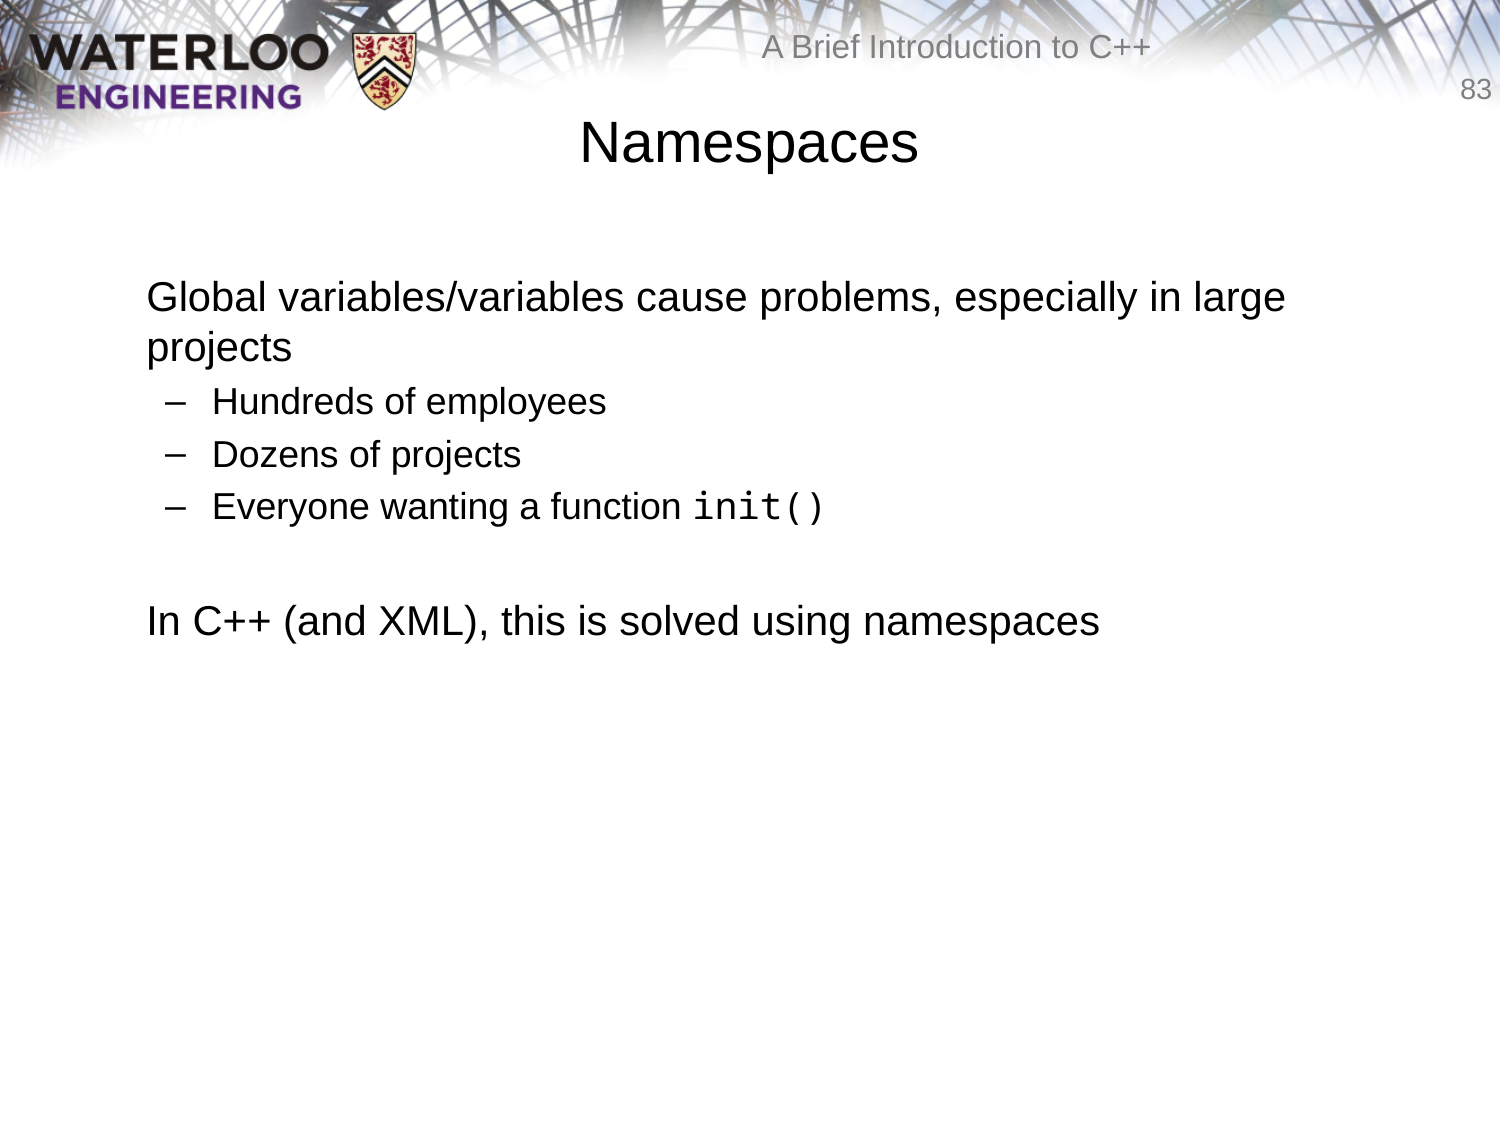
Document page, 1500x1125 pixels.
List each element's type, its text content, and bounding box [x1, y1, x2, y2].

picture [0, 0, 1500, 1125]
list Global variables/variables cause problems, especially in large projects Hundreds of employees Dozens of projects Everyone wanting a function init() In C++ (and XML), this is solved using namespaces [74, 262, 1426, 1006]
title Namespaces [74, 44, 1426, 233]
